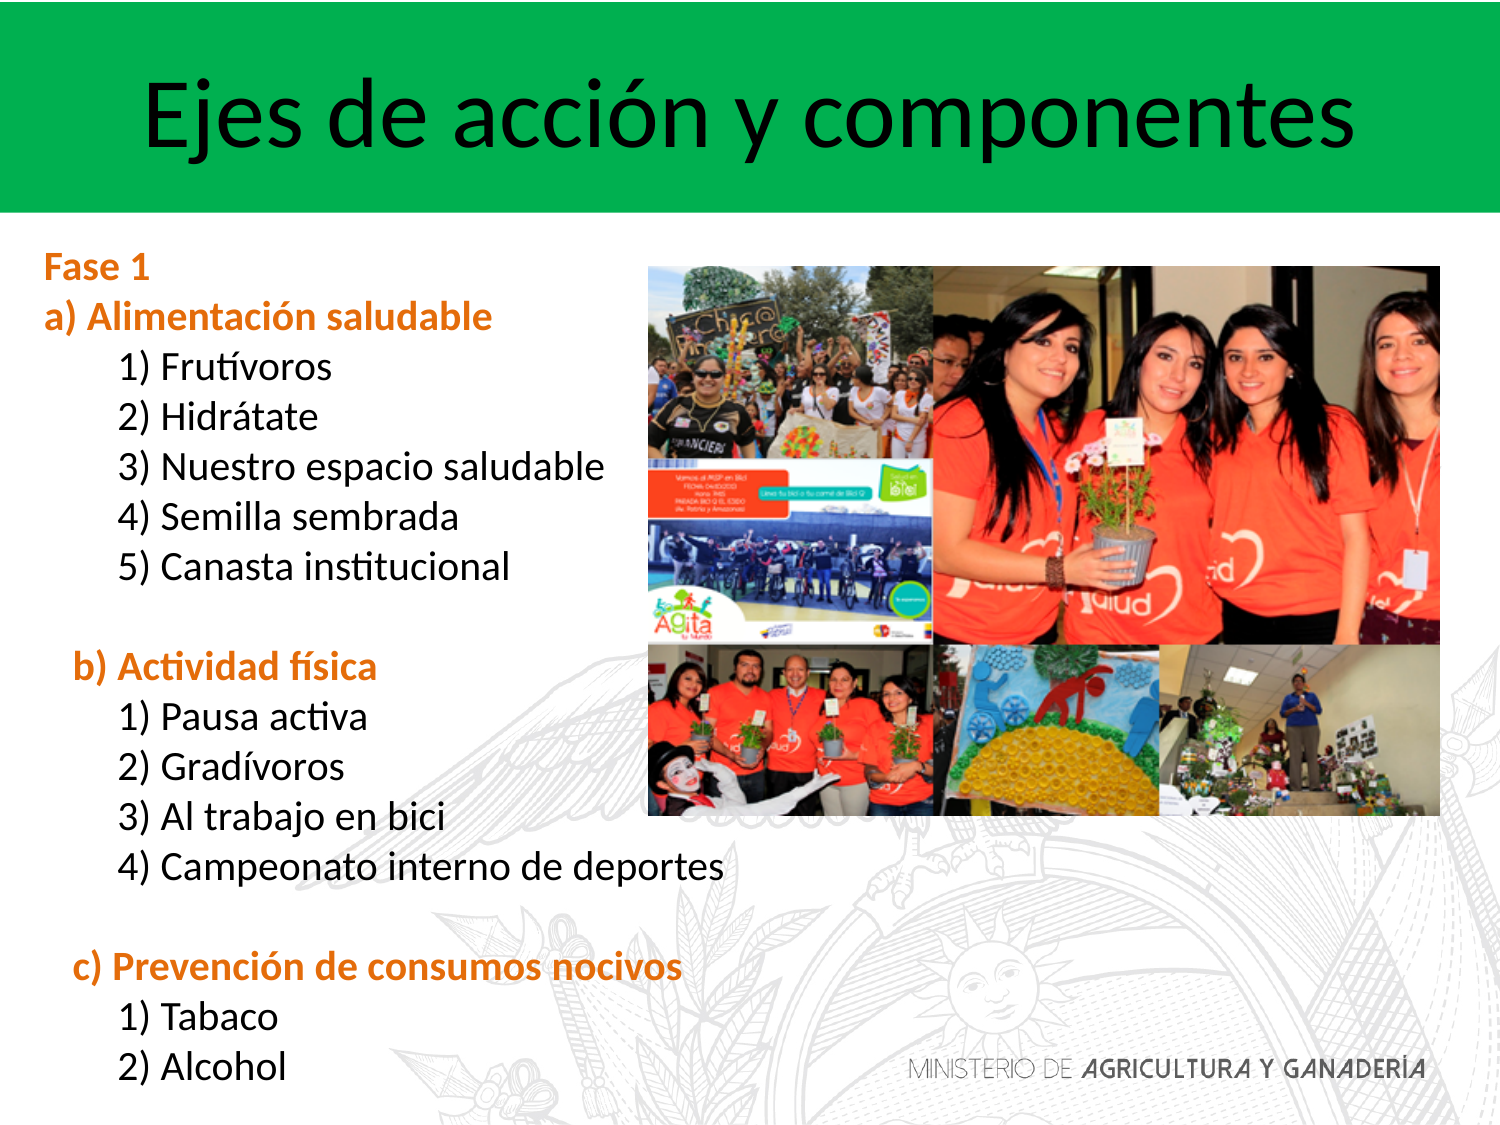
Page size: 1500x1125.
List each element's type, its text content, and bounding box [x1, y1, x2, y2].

text_box Fase 1 a) Alimentación saludable 1) Frutívoros 2) Hidrátate 3) Nuestro espacio saludable 4) Semilla sembrada 5) Canasta institucional b) Actividad física 1) Pausa activa 2) Gradívoros 3) Al trabajo en bici 4) Campeonato interno de deportes c) Prevención de consumos nocivos 1) Tabaco 2) Alcohol [29, 231, 1010, 1097]
picture [0, 213, 1500, 1125]
text_box Ejes de acción y componentes [0, 2, 1500, 213]
